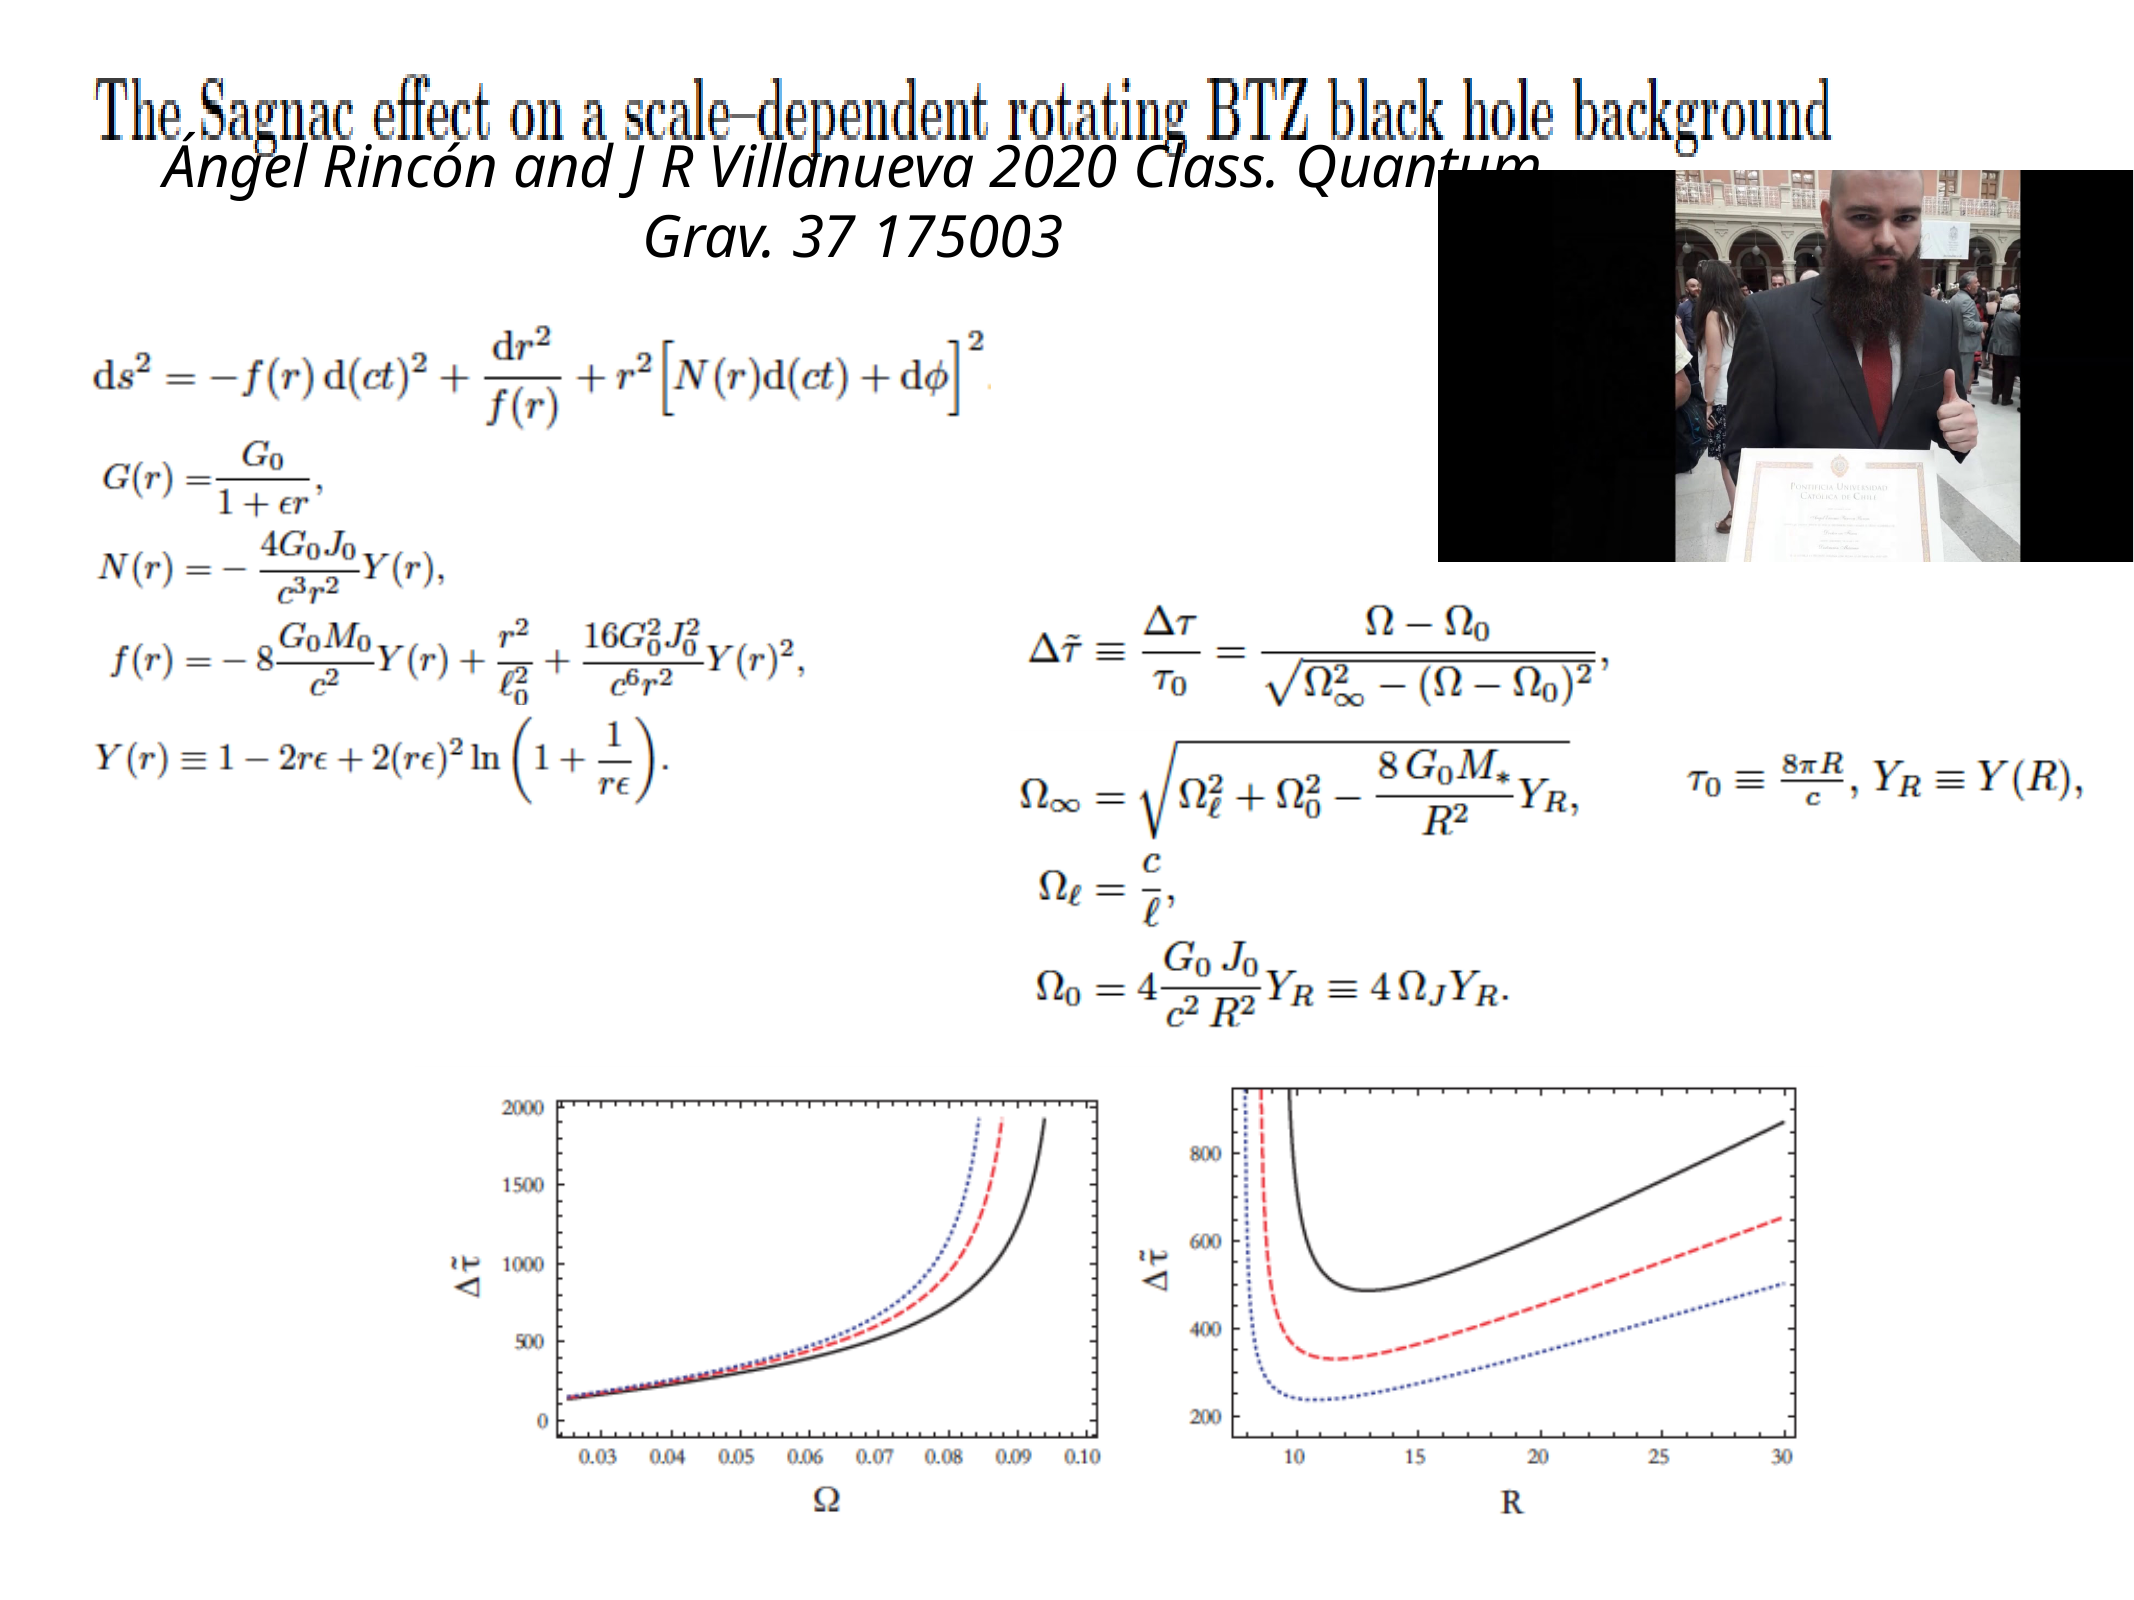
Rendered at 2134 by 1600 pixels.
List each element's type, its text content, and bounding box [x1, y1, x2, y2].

picture [85, 57, 2134, 563]
picture [1009, 589, 1621, 1044]
picture [1676, 740, 2086, 813]
picture [85, 324, 991, 823]
text_box Ángel Rincón and J R Villanueva 2020 Class. Quantum Grav. 37 175003 [85, 182, 1432, 278]
picture [414, 1065, 1824, 1535]
